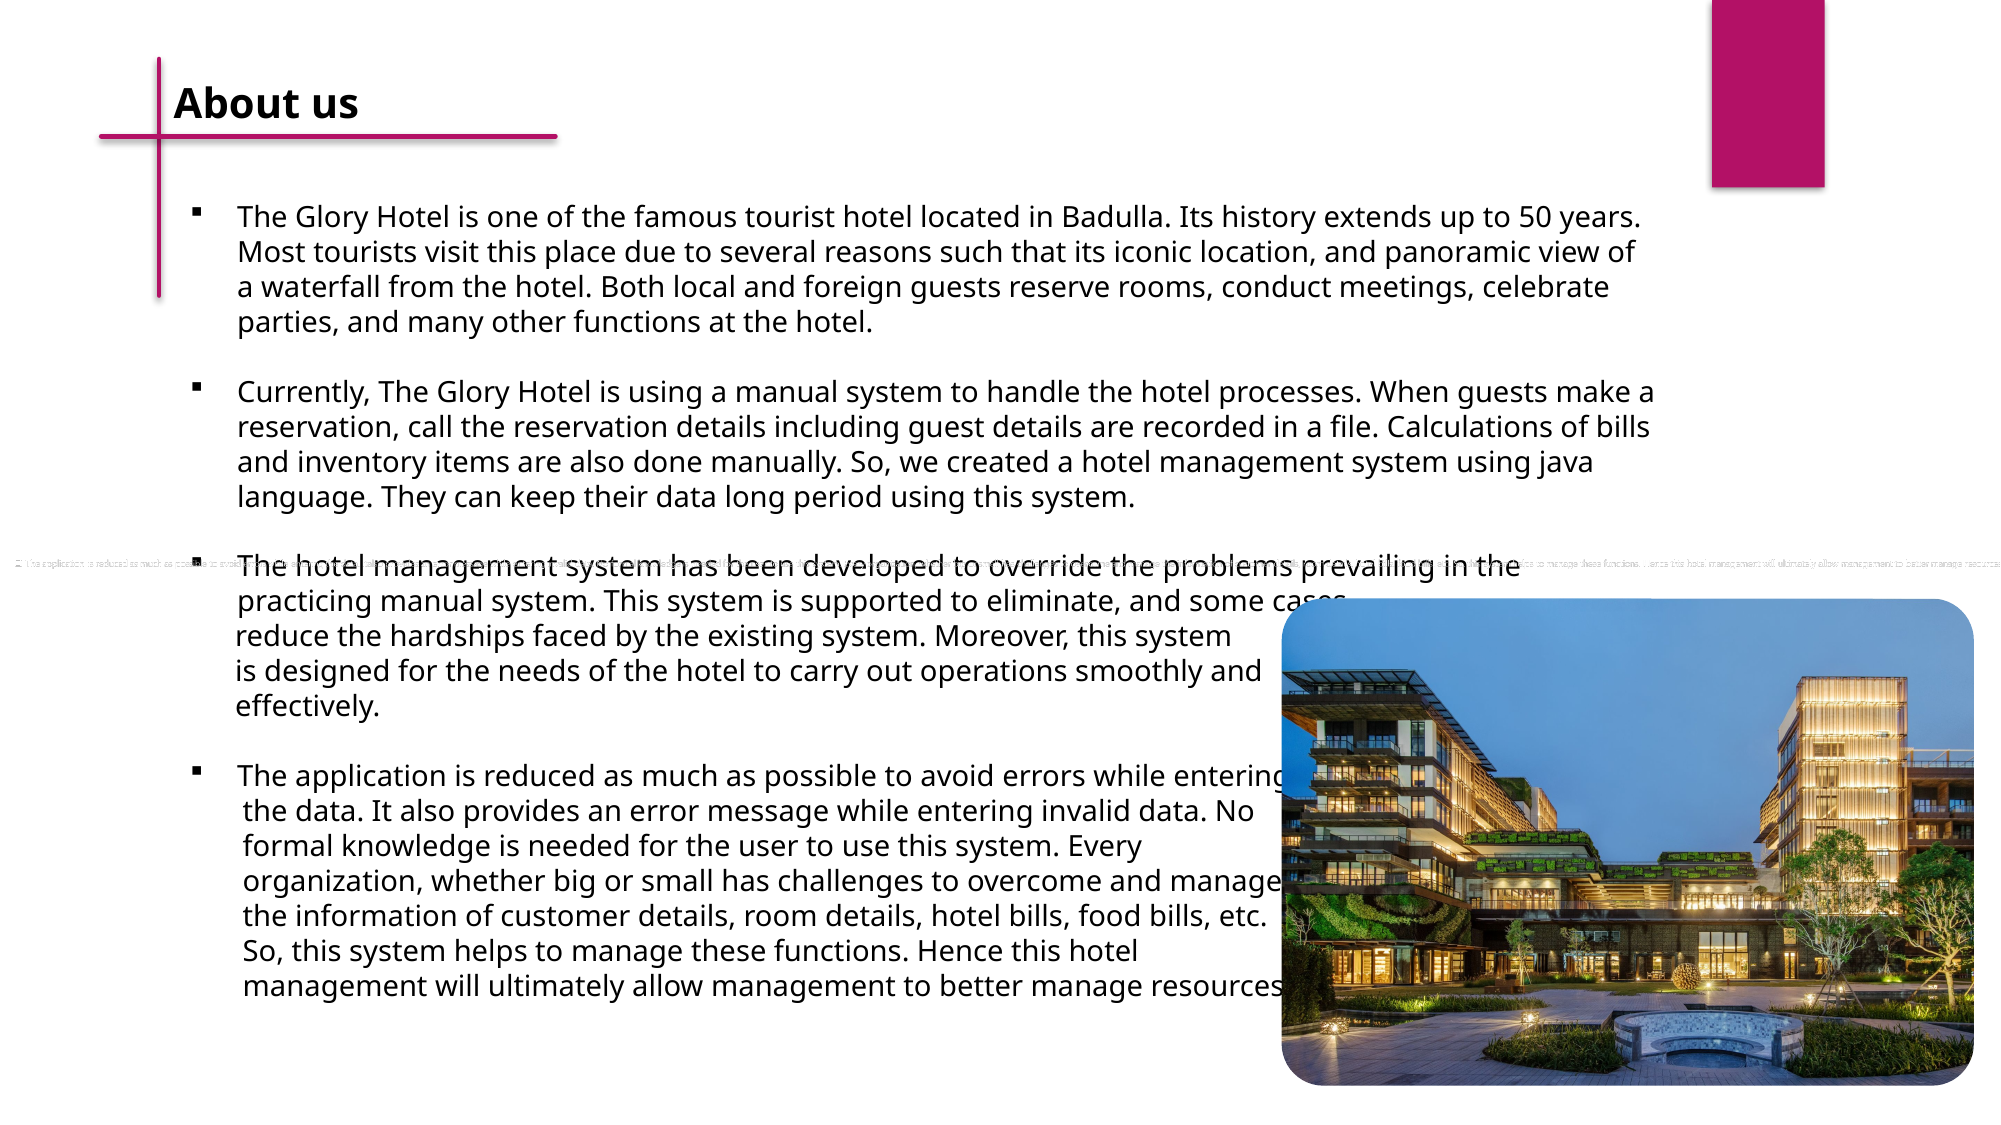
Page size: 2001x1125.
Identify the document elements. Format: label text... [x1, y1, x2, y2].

text_box The Glory Hotel is one of the famous tourist hotel located in Badulla. Its history extends up to 50 years. Most tourists visit this place due to several reasons such that its iconic location, and panoramic view of a waterfall from the hotel. Both local and foreign guests reserve rooms, conduct meetings, celebrate parties, and many other functions at the hotel. Currently, The Glory Hotel is using a manual system to handle the hotel processes. When guests make a reservation, call the reservation details including guest details are recorded in a file. Calculations of bills and inventory items are also done manually. So, we created a hotel management system using java language. They can keep their data long period using this system. The hotel management system has been developed to override the problems prevailing in the practicing manual system. This system is supported to eliminate, and some cases reduce the hardships faced by the existing system. Moreover, this system is designed for the needs of the hotel to carry out operations smoothly and effectively. The application is reduced as much as possible to avoid errors while entering the data. It also provides an error message while entering invalid data. No formal knowledge is needed for the user to use this system. Every organization, whether big or small has challenges to overcome and manage the information of customer details, room details, hotel bills, food bills, etc. So, this system helps to manage these functions. Hence this hotel management will ultimately allow management to better manage resources. [175, 585, 1673, 1055]
picture [8, 554, 2000, 574]
picture [1281, 598, 1975, 1086]
text_box The Glory Hotel is one of the famous tourist hotel located in Badulla. Its history extends up to 50 years. Most tourists visit this place due to several reasons such that its iconic location, and panoramic view of a waterfall from the hotel. Both local and foreign guests reserve rooms, conduct meetings, celebrate parties, and many other functions at the hotel. Currently, The Glory Hotel is using a manual system to handle the hotel processes. When guests make a reservation, call the reservation details including guest details are recorded in a file. Calculations of bills and inventory items are also done manually. So, we created a hotel management system using java language. They can keep their data long period using this system. The hotel management system has been developed to override the problems prevailing in the practicing manual system. This system is supported to eliminate, and some cases reduce the hardships faced by the existing system. Moreover, this system is designed for the needs of the hotel to carry out operations smoothly and effectively. The application is reduced as much as possible to avoid errors while entering the data. It also provides an error message while entering invalid data. No formal knowledge is needed for the user to use this system. Every organization, whether big or small has challenges to overcome and manage the information of customer details, room details, hotel bills, food bills, etc. So, this system helps to manage these functions. Hence this hotel management will ultimately allow management to better manage resources. [175, 190, 1673, 552]
text_box About us [165, 69, 635, 135]
